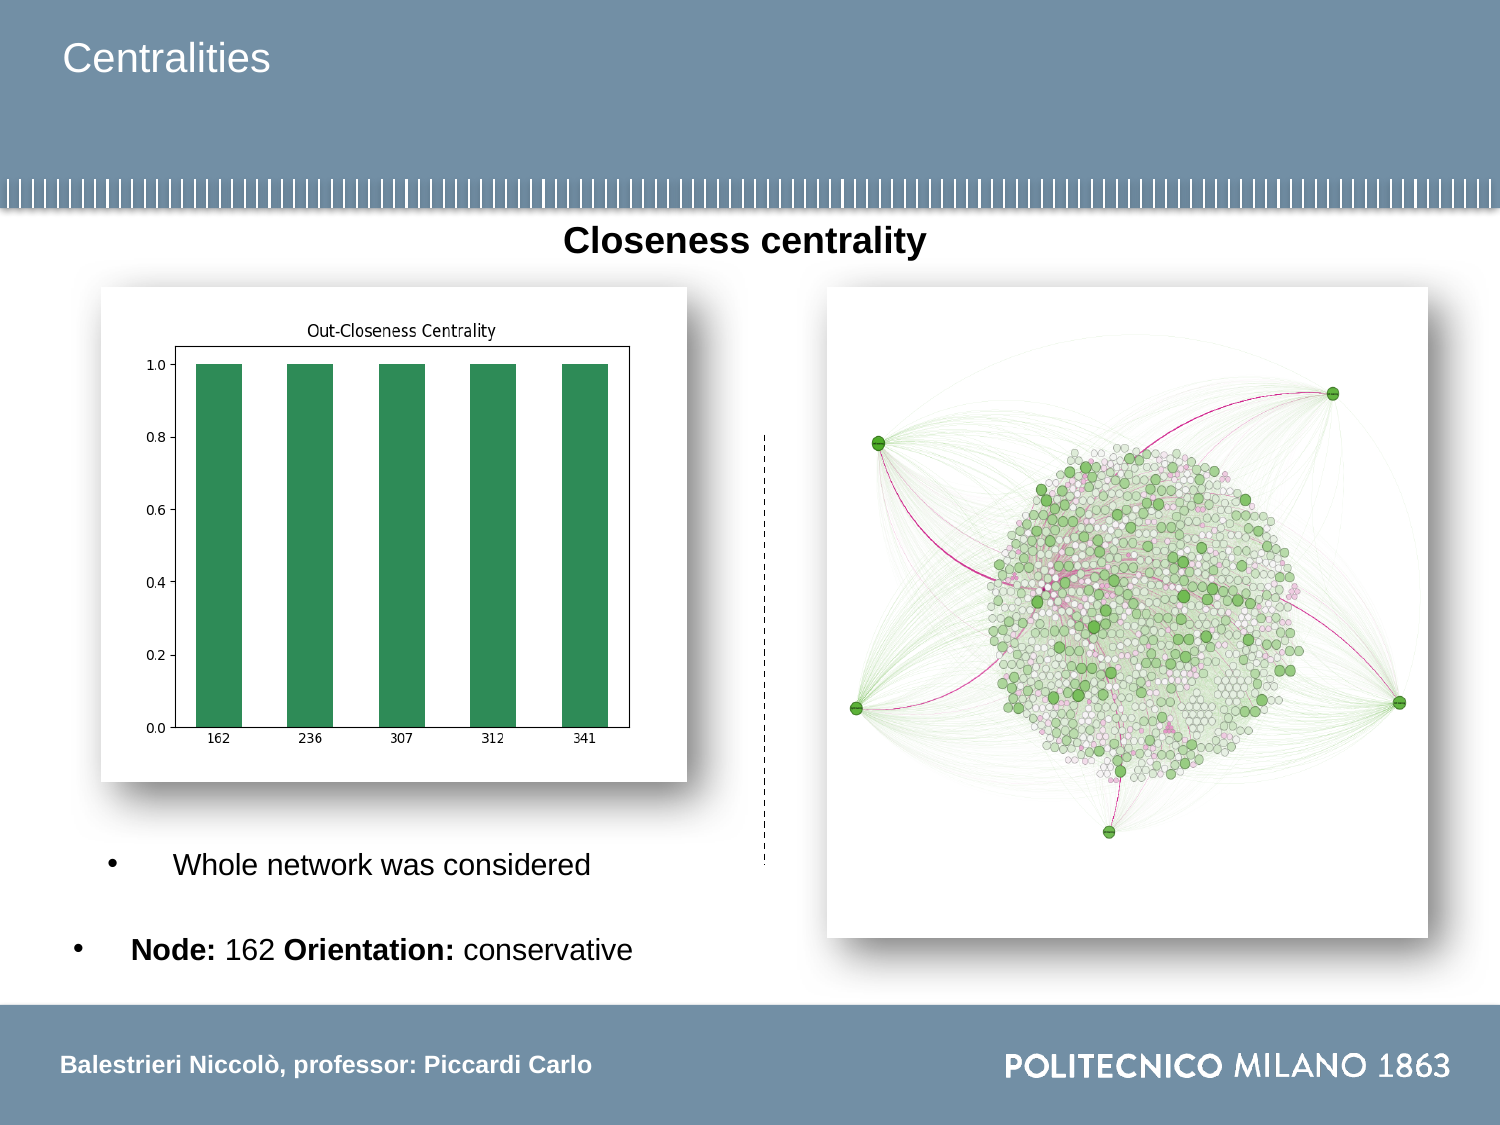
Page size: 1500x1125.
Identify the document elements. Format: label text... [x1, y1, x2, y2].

picture [827, 287, 1429, 939]
picture [999, 1041, 1456, 1089]
list Closeness centrality [62, 208, 1428, 276]
picture [101, 287, 688, 783]
title Centralities [47, 22, 1455, 161]
text_box Whole network was considered Node: 162 Orientation: conservative [47, 837, 673, 976]
